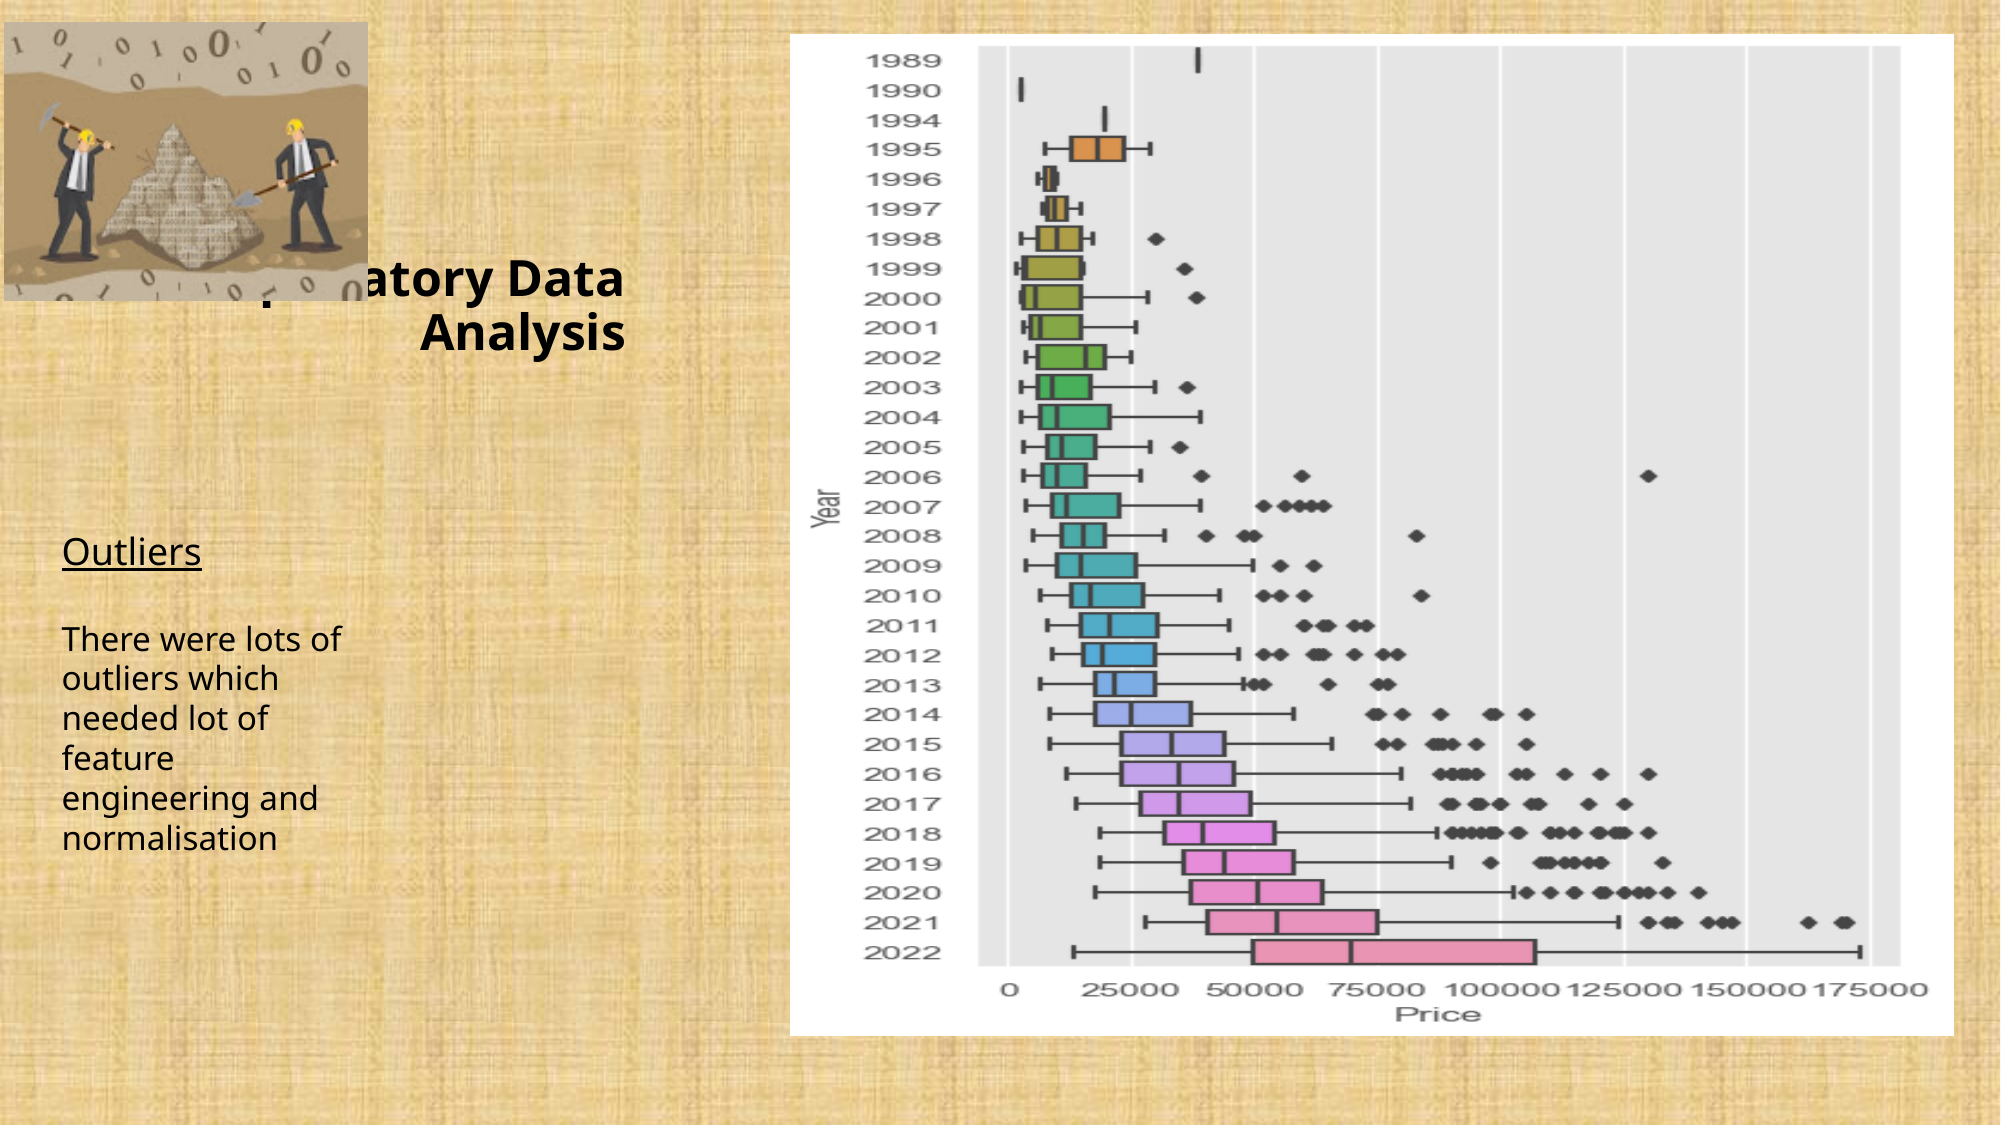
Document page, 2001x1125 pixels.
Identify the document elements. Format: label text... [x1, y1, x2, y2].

text_box Outliers There were lots of outliers which needed lot of feature engineering and normalisation [46, 520, 368, 865]
title Exploratory Data Analysis [0, 90, 641, 370]
picture [0, 0, 2001, 1125]
